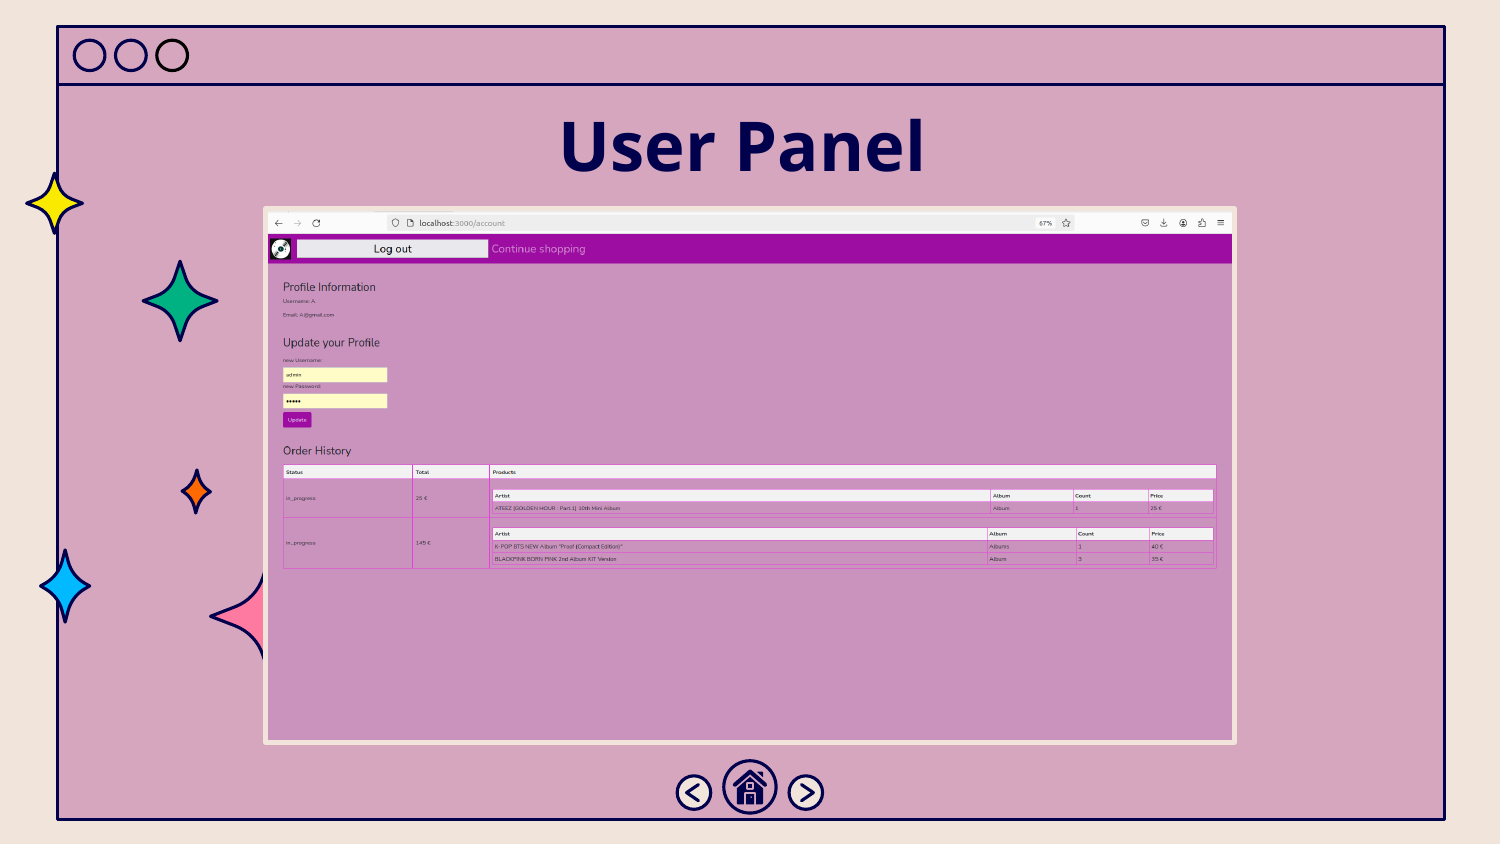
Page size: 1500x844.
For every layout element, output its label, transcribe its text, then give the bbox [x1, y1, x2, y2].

text_box [789, 775, 823, 810]
title User Panel [108, 87, 1377, 182]
text_box [677, 775, 711, 810]
picture [267, 210, 1233, 741]
text_box [723, 760, 777, 801]
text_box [732, 769, 768, 805]
